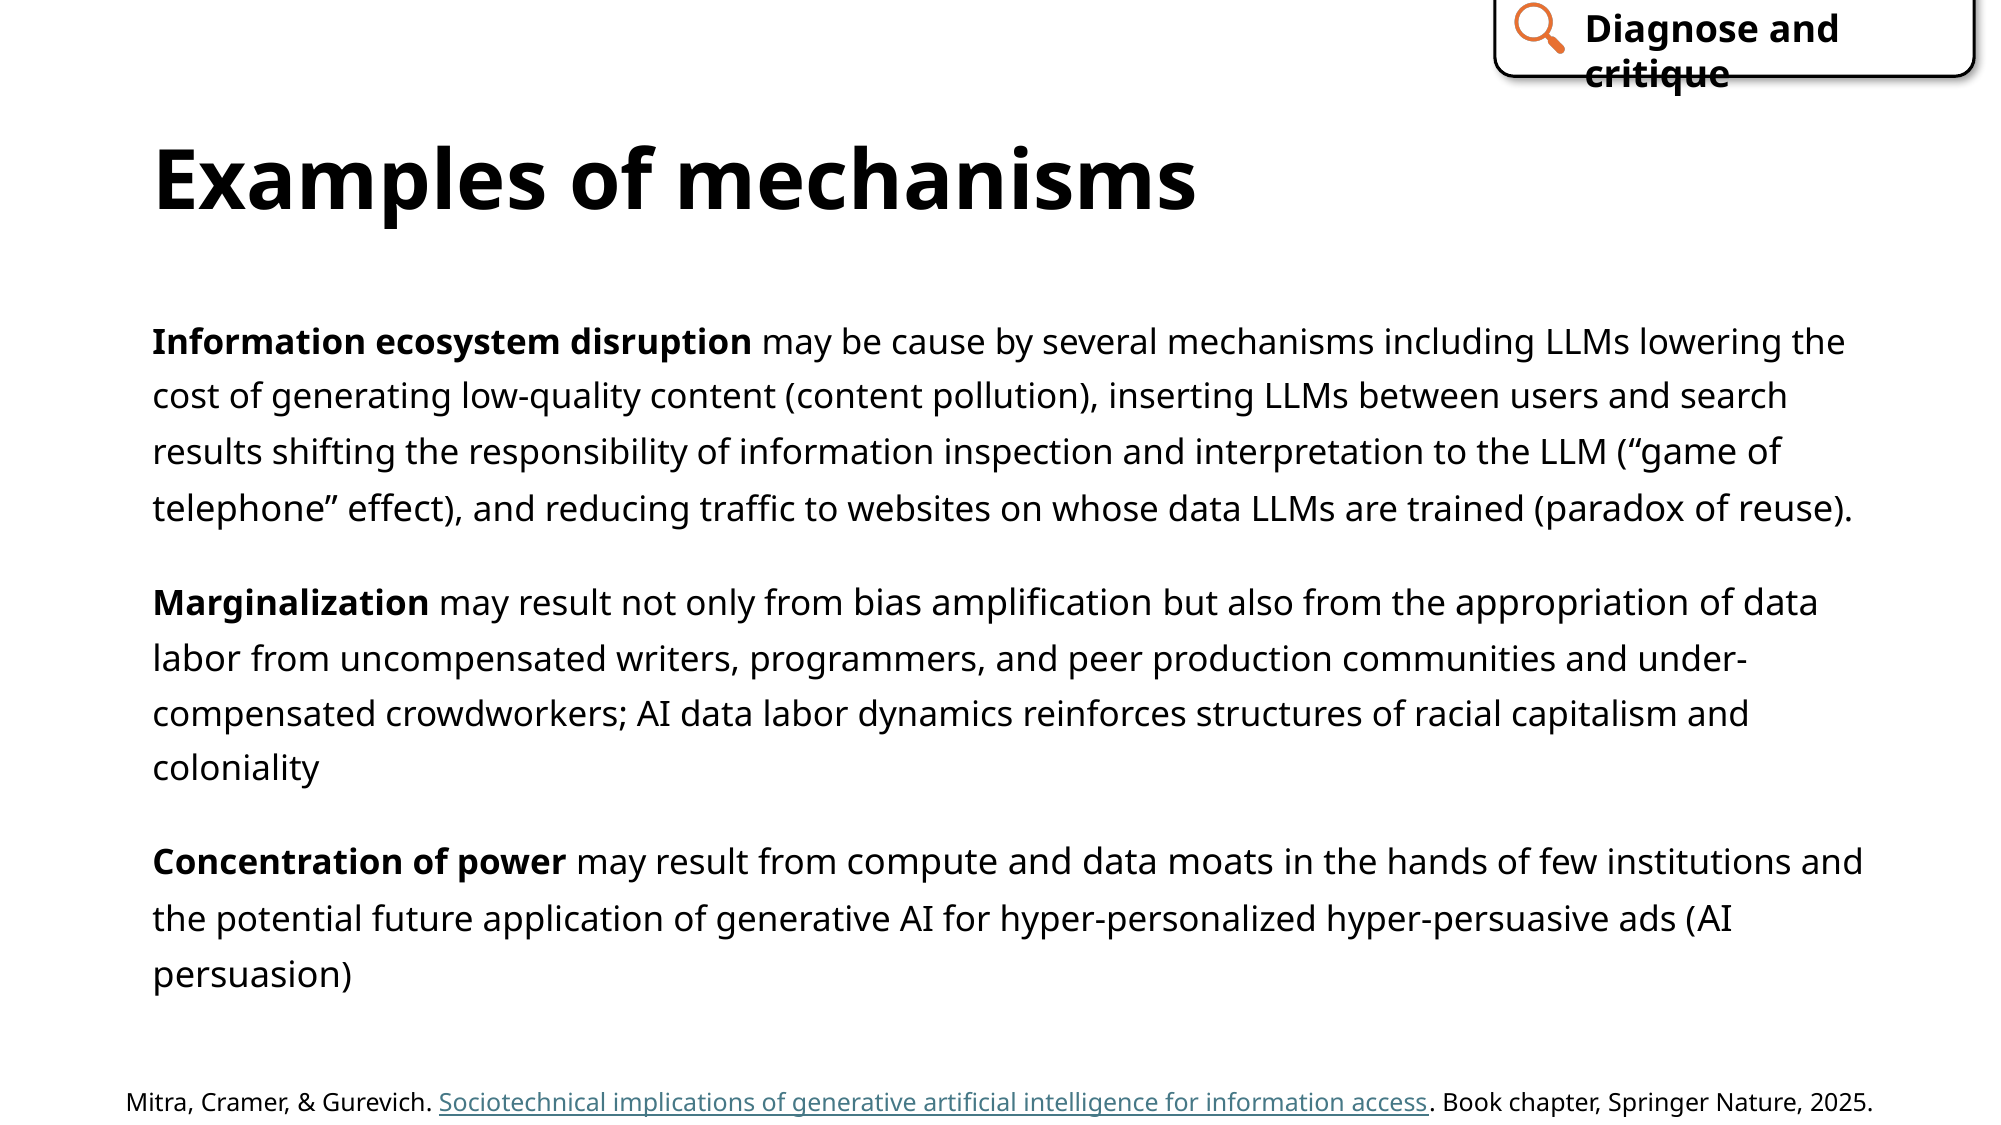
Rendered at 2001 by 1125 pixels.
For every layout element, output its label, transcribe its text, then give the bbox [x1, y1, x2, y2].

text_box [1494, 0, 1985, 77]
list Information ecosystem disruption may be cause by several mechanisms including LLMs lowering the cost of generating low-quality content (content pollution), inserting LLMs between users and search results shifting the responsibility of information inspection and interpretation to the LLM (“game of telephone” effect), and reducing traffic to websites on whose data LLMs are trained (paradox of reuse). Marginalization may result not only from bias amplification but also from the appropriation of data labor from uncompensated writers, programmers, and peer production communities and under-compensated crowdworkers; AI data labor dynamics reinforces structures of racial capitalism and coloniality Concentration of power may result from compute and data moats in the hands of few institutions and the potential future application of generative AI for hyper-personalized hyper-persuasive ads (AI persuasion) [137, 299, 1889, 1014]
text_box Mitra, Cramer, & Gurevich. Sociotechnical implications of generative artificial intelligence for information access. Book chapter, Springer Nature, 2025. [0, 1079, 2000, 1125]
title Examples of mechanisms [137, 73, 1863, 292]
